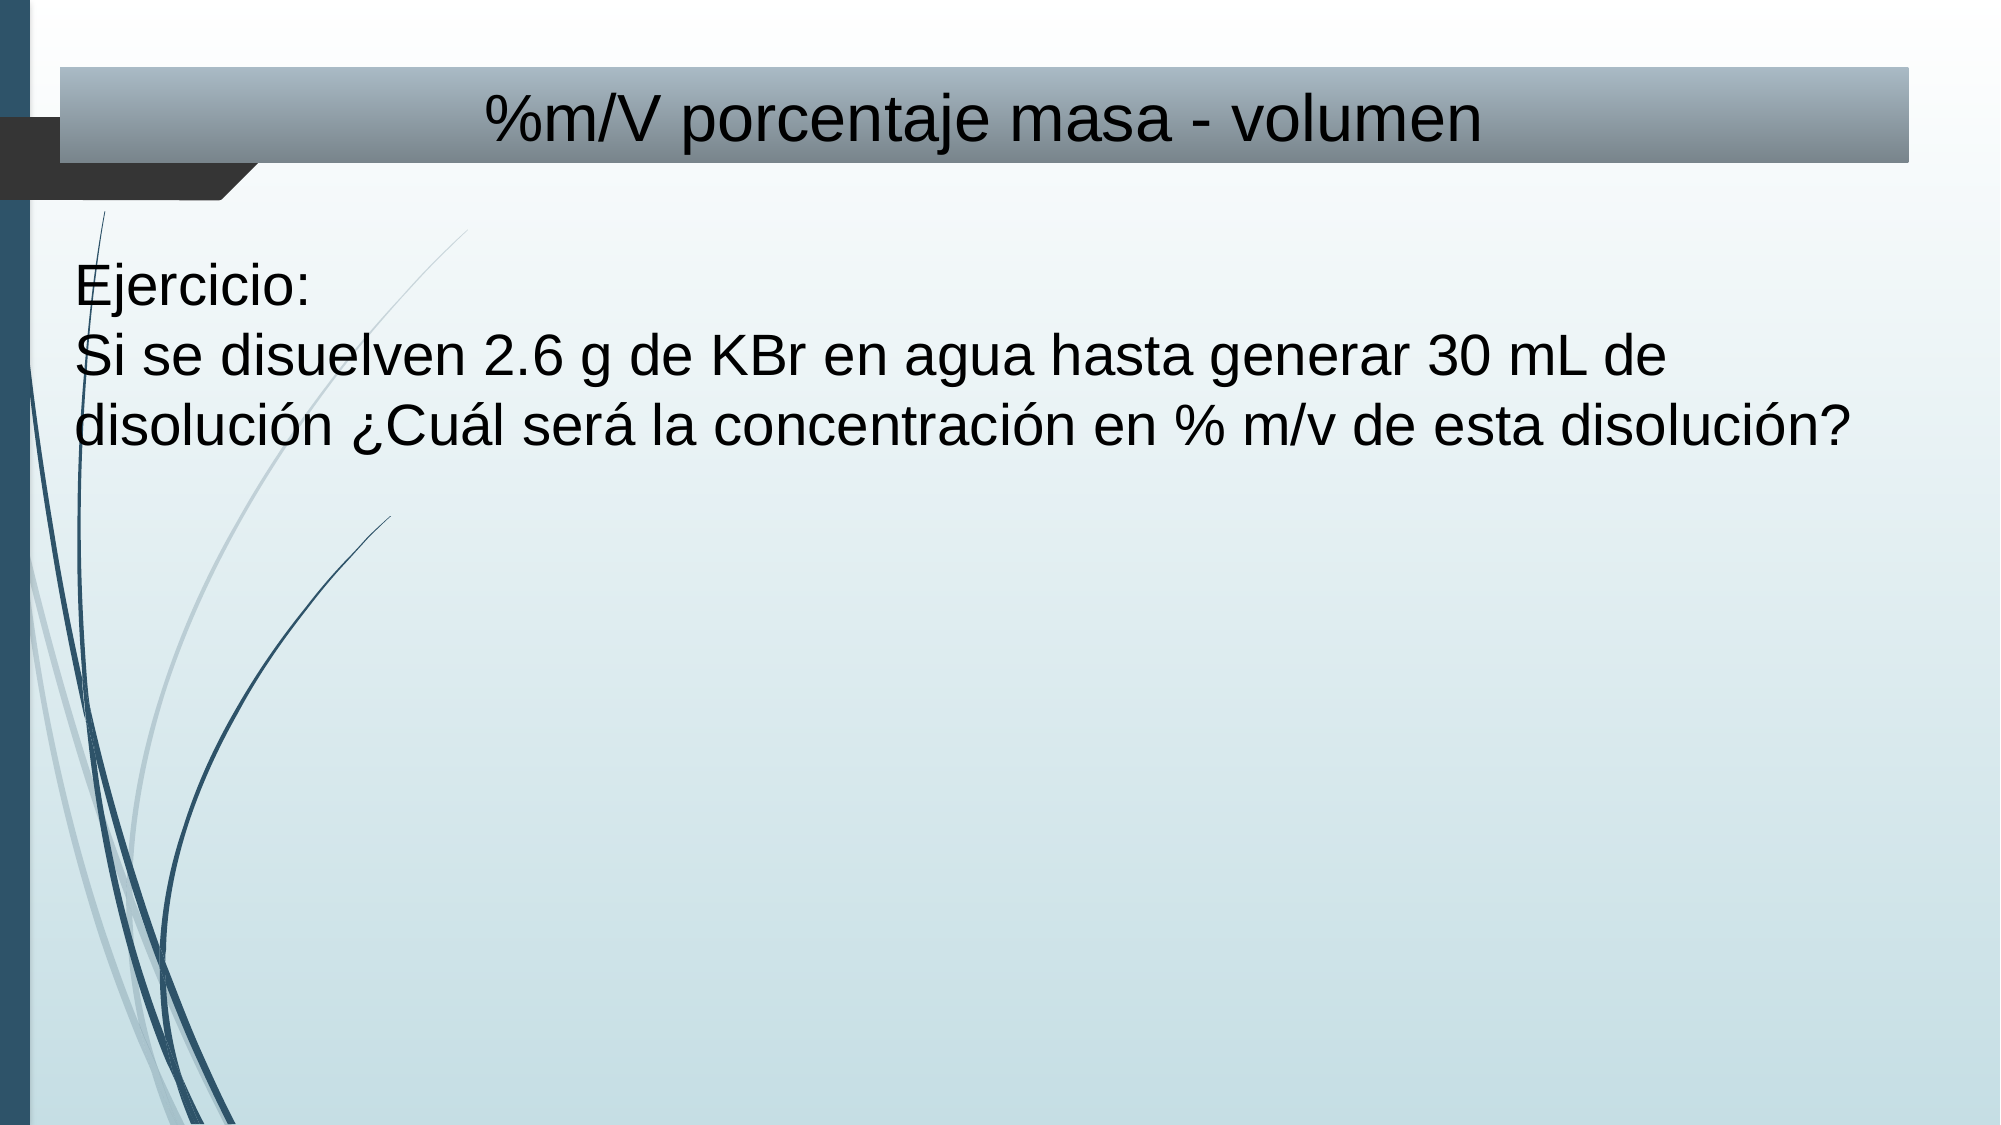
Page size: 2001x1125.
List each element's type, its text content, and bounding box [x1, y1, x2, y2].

text_box Ejercicio: Si se disuelven 2.6 g de KBr en agua hasta generar 30 mL de disolución ¿Cuál será la concentración en % m/v de esta disolución? [60, 239, 1909, 465]
text_box %m/V porcentaje masa - volumen [60, 67, 1909, 163]
